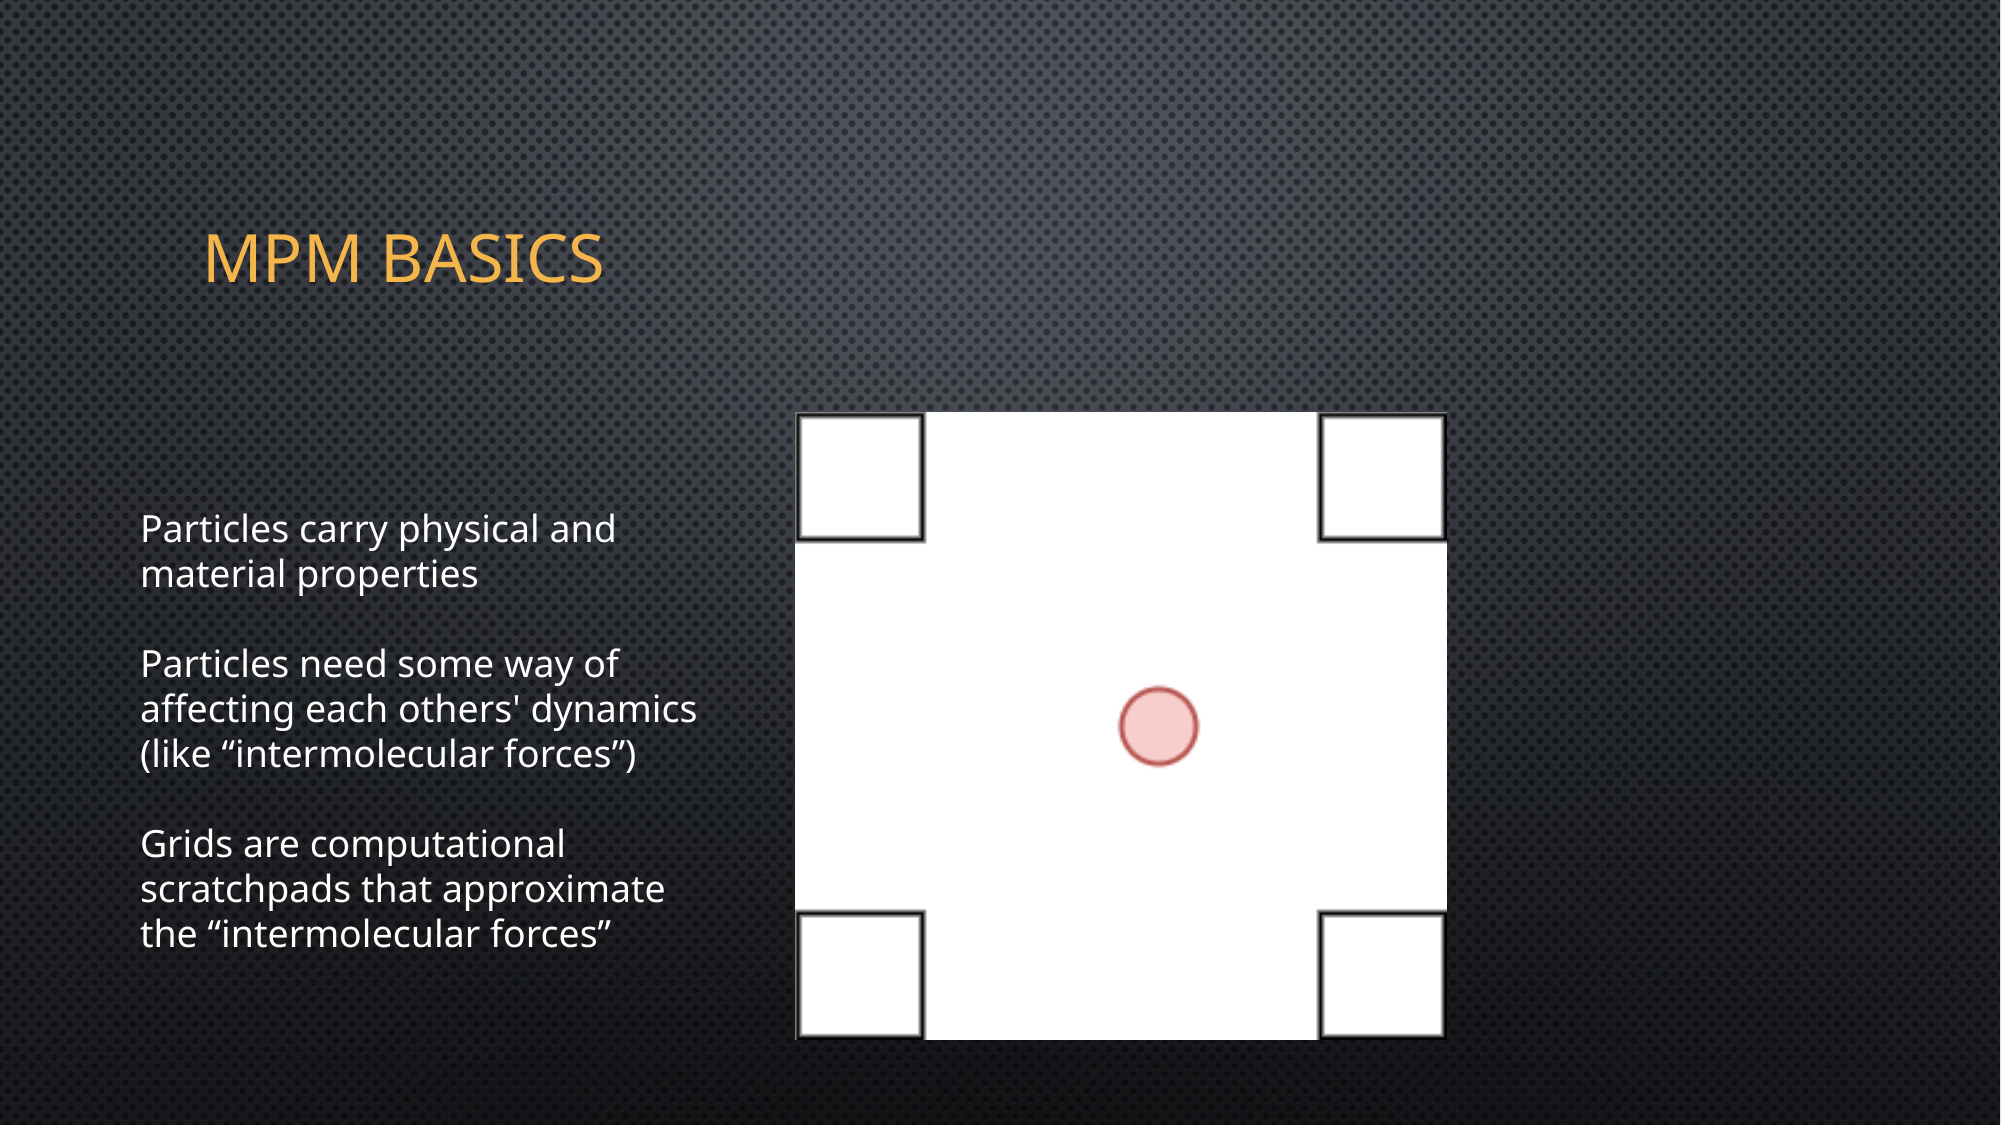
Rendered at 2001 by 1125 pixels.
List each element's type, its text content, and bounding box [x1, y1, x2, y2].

text_box Particles carry physical and material properties Particles need some way of affecting each others' dynamics (like “intermolecular forces”) Grids are computational scratchpads that approximate the “intermolecular forces” [125, 497, 718, 963]
title MPM BASICs [187, 99, 1813, 413]
picture [794, 412, 1447, 1040]
